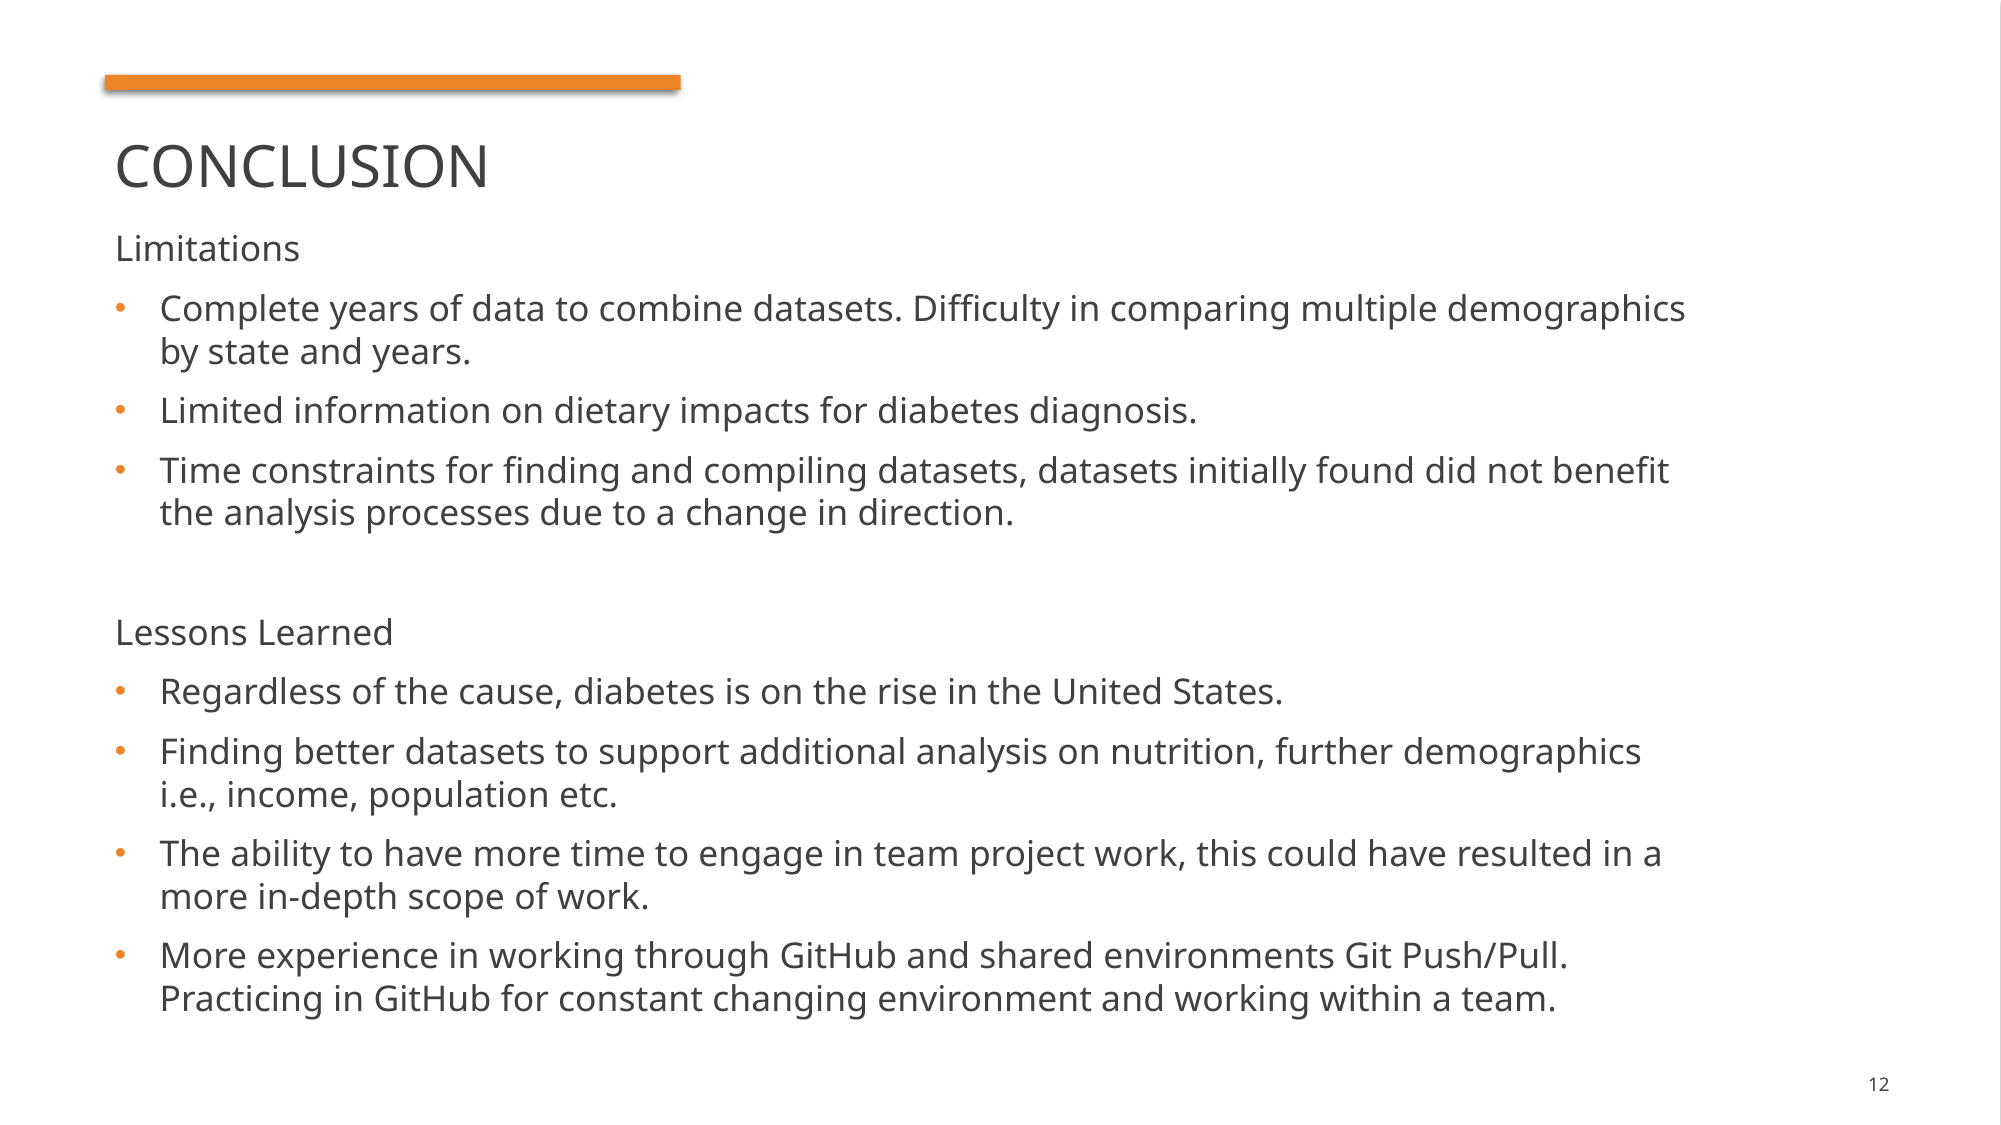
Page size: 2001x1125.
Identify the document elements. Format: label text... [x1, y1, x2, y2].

slide_number 12 [1732, 1053, 1905, 1114]
title Conclusion [100, 115, 533, 207]
list Limitations Complete years of data to combine datasets. Difficulty in comparing multiple demographics by state and years. Limited information on dietary impacts for diabetes diagnosis. Time constraints for finding and compiling datasets, datasets initially found did not benefit the analysis processes due to a change in direction. Lessons Learned Regardless of the cause, diabetes is on the rise in the United States. Finding better datasets to support additional analysis on nutrition, further demographics i.e., income, population etc. The ability to have more time to engage in team project work, this could have resulted in a more in-depth scope of work. More experience in working through GitHub and shared environments Git Push/Pull. Practicing in GitHub for constant changing environment and working within a team. [100, 218, 1703, 1035]
